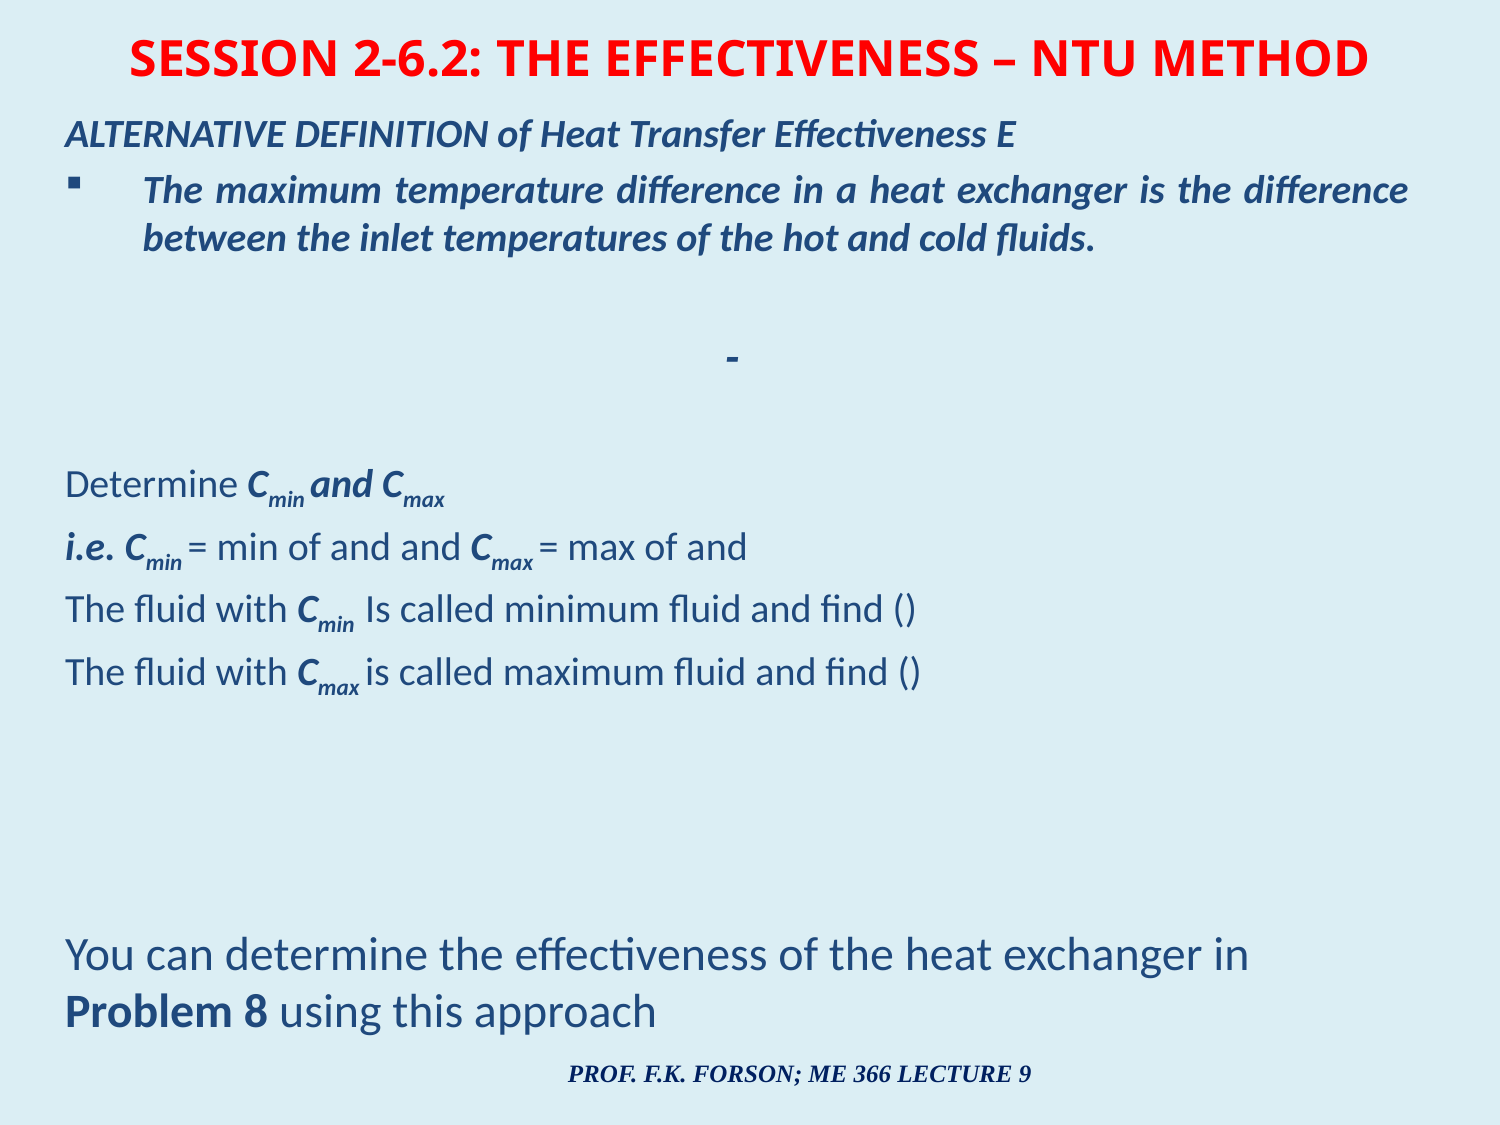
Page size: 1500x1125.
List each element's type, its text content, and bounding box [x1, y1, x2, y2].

footer PROF. F.K. FORSON; ME 366 LECTURE 9 [512, 1042, 1088, 1103]
title SESSION 2-6.2: THE EFFECTIVENESS – NTU METHOD [50, 12, 1450, 100]
